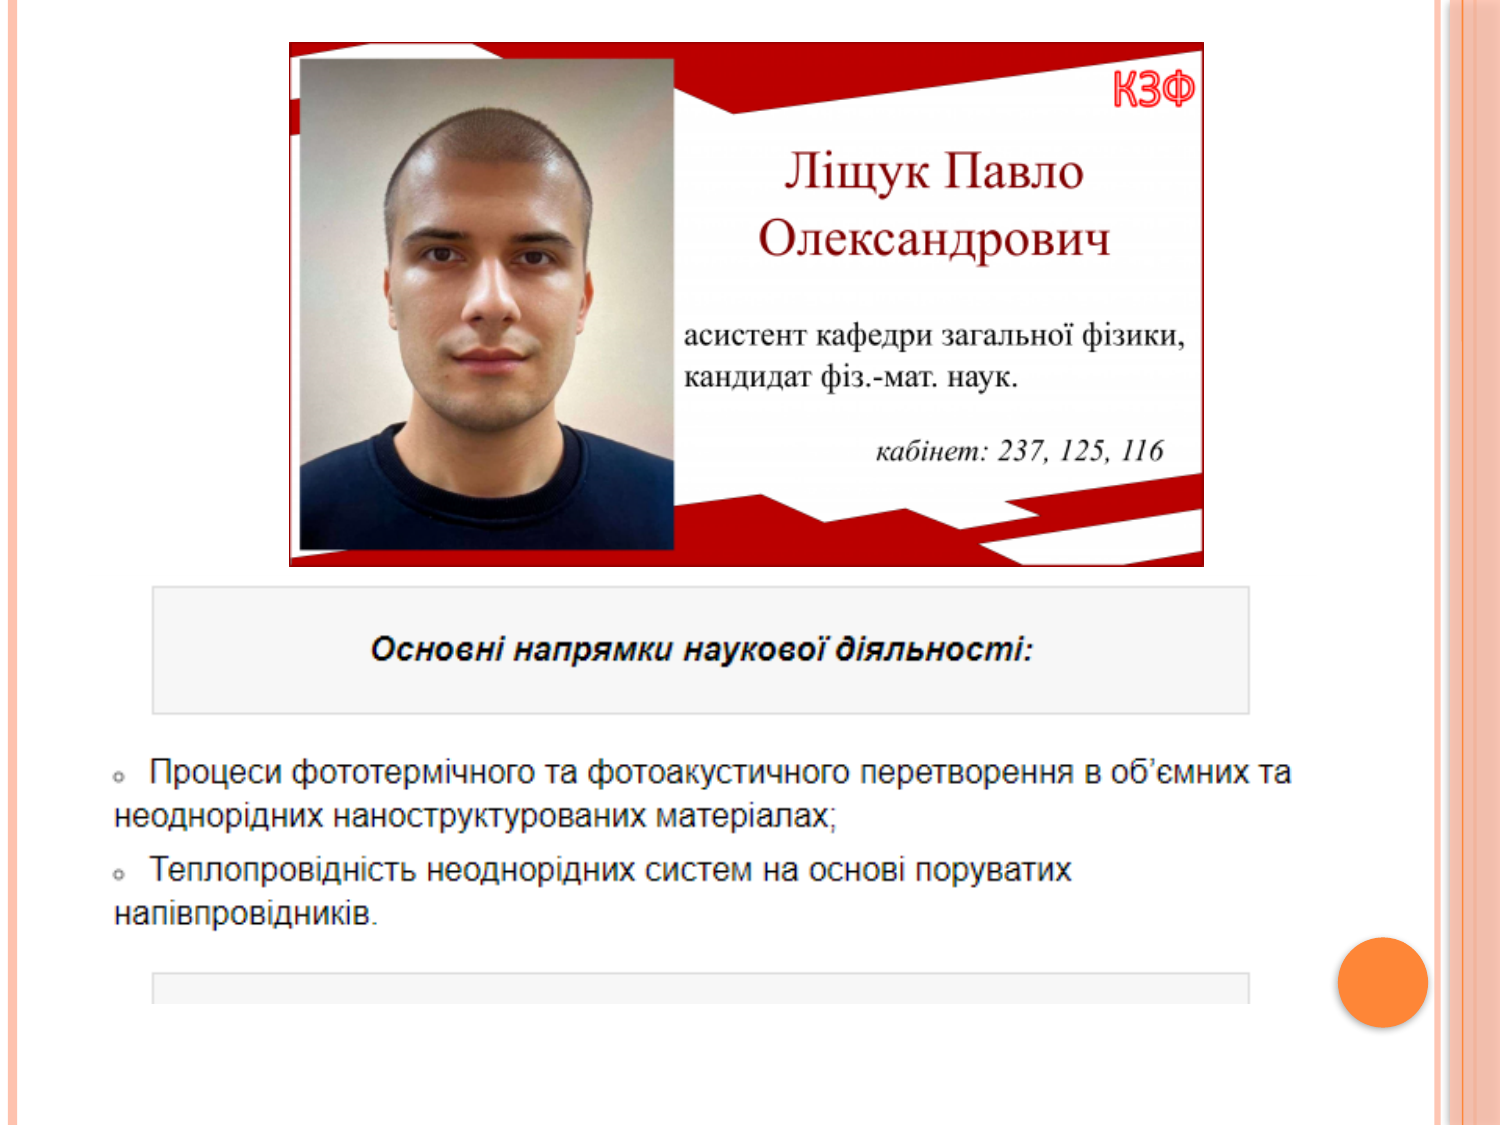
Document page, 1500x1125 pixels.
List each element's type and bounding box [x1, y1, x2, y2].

picture [288, 42, 1204, 567]
picture [87, 573, 1318, 1005]
